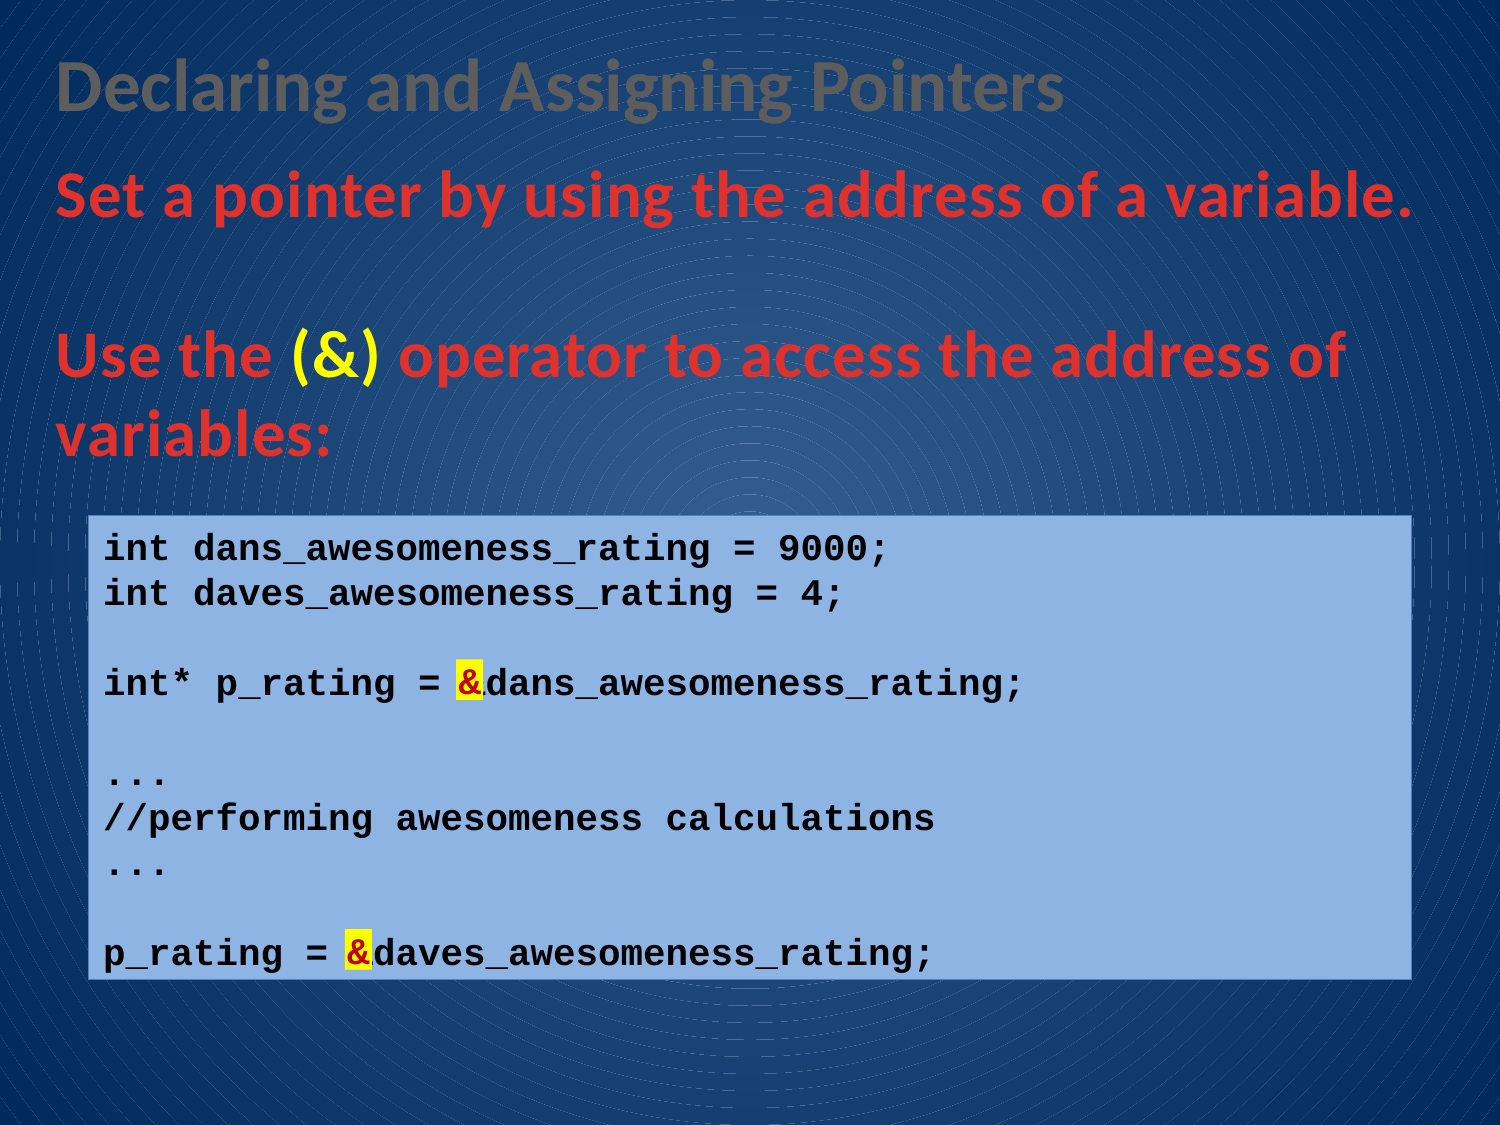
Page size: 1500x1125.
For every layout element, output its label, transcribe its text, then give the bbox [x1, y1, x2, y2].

text_box Declaring and Assigning Pointers [40, 29, 1082, 135]
text_box & [344, 929, 372, 970]
text_box int dans_awesomeness_rating = 9000; int daves_awesomeness_rating = 4; int* p_rating = &dans_awesomeness_rating; ... //performing awesomeness calculations ... p_rating = &daves_awesomeness_rating; [88, 515, 1412, 980]
text_box Set a pointer by using the address of a variable. Use the (&) operator to access the address of variables: [40, 142, 1462, 478]
text_box & [456, 659, 484, 700]
